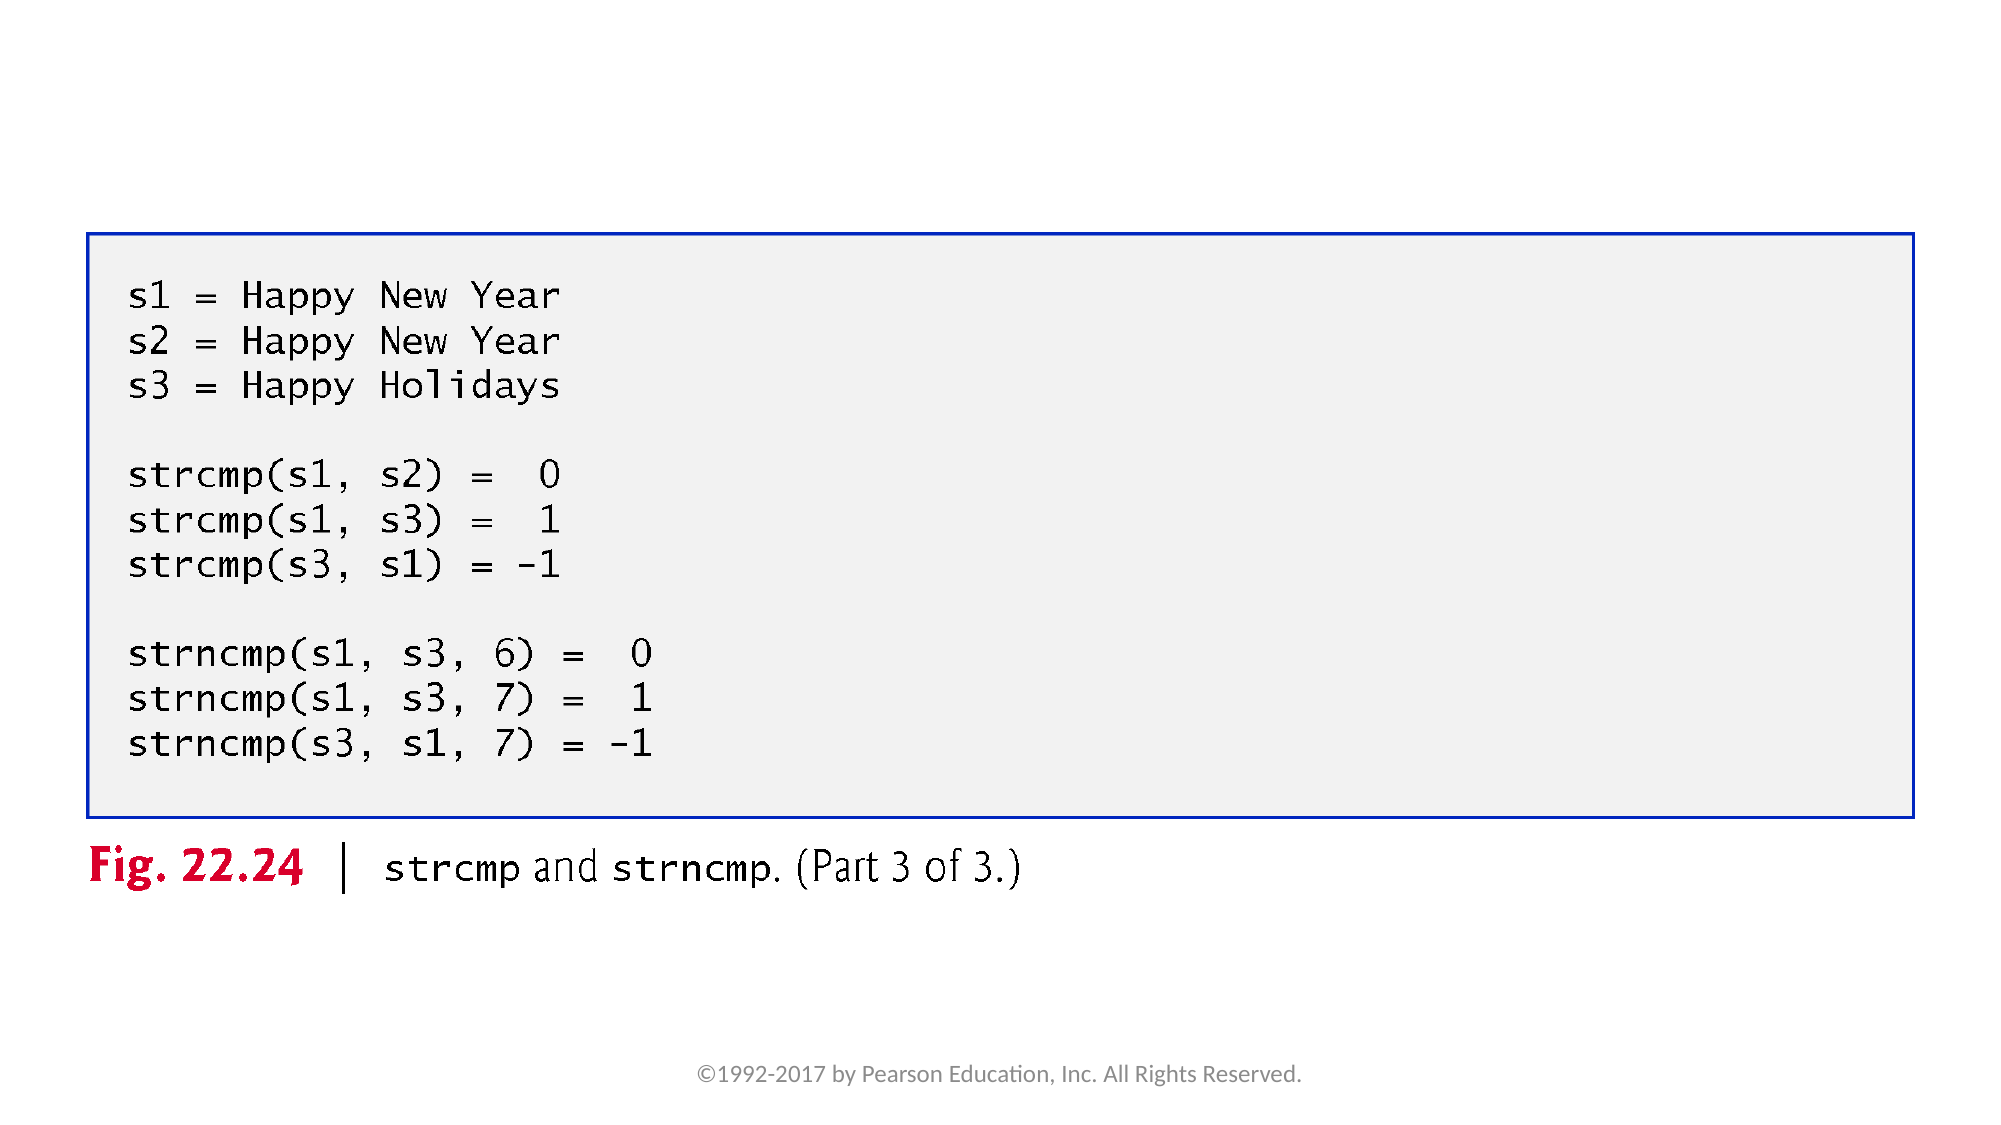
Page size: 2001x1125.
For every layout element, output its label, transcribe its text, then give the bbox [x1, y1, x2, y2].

picture [0, 146, 2000, 979]
footer ©1992-2017 by Pearson Education, Inc. All Rights Reserved. [662, 1042, 1338, 1103]
